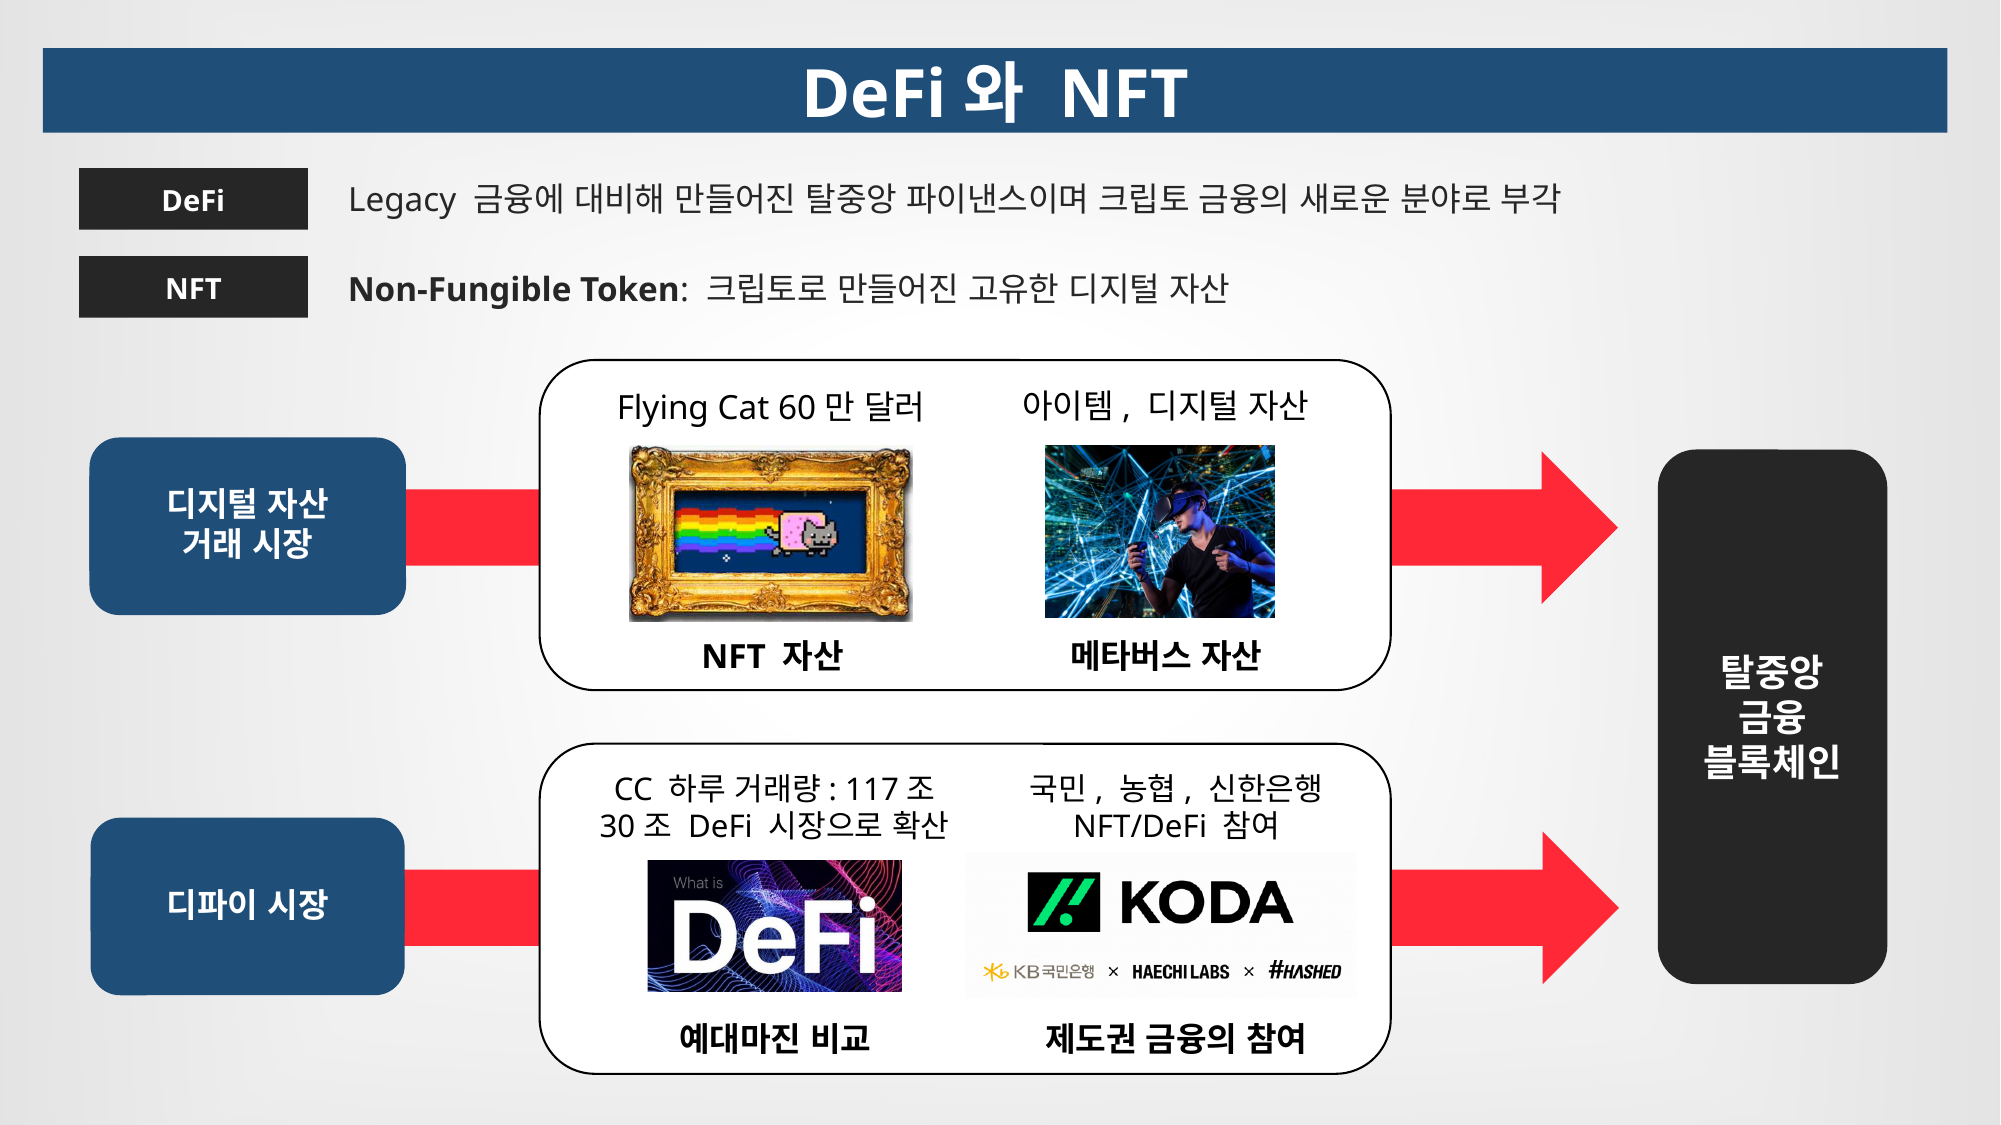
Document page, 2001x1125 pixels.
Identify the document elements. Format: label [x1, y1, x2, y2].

picture [0, 0, 2000, 1125]
text_box [78, 168, 308, 230]
text_box [539, 743, 1391, 1074]
text_box [90, 817, 405, 996]
text_box [89, 437, 407, 616]
text_box [539, 360, 1391, 691]
text_box [78, 256, 308, 318]
